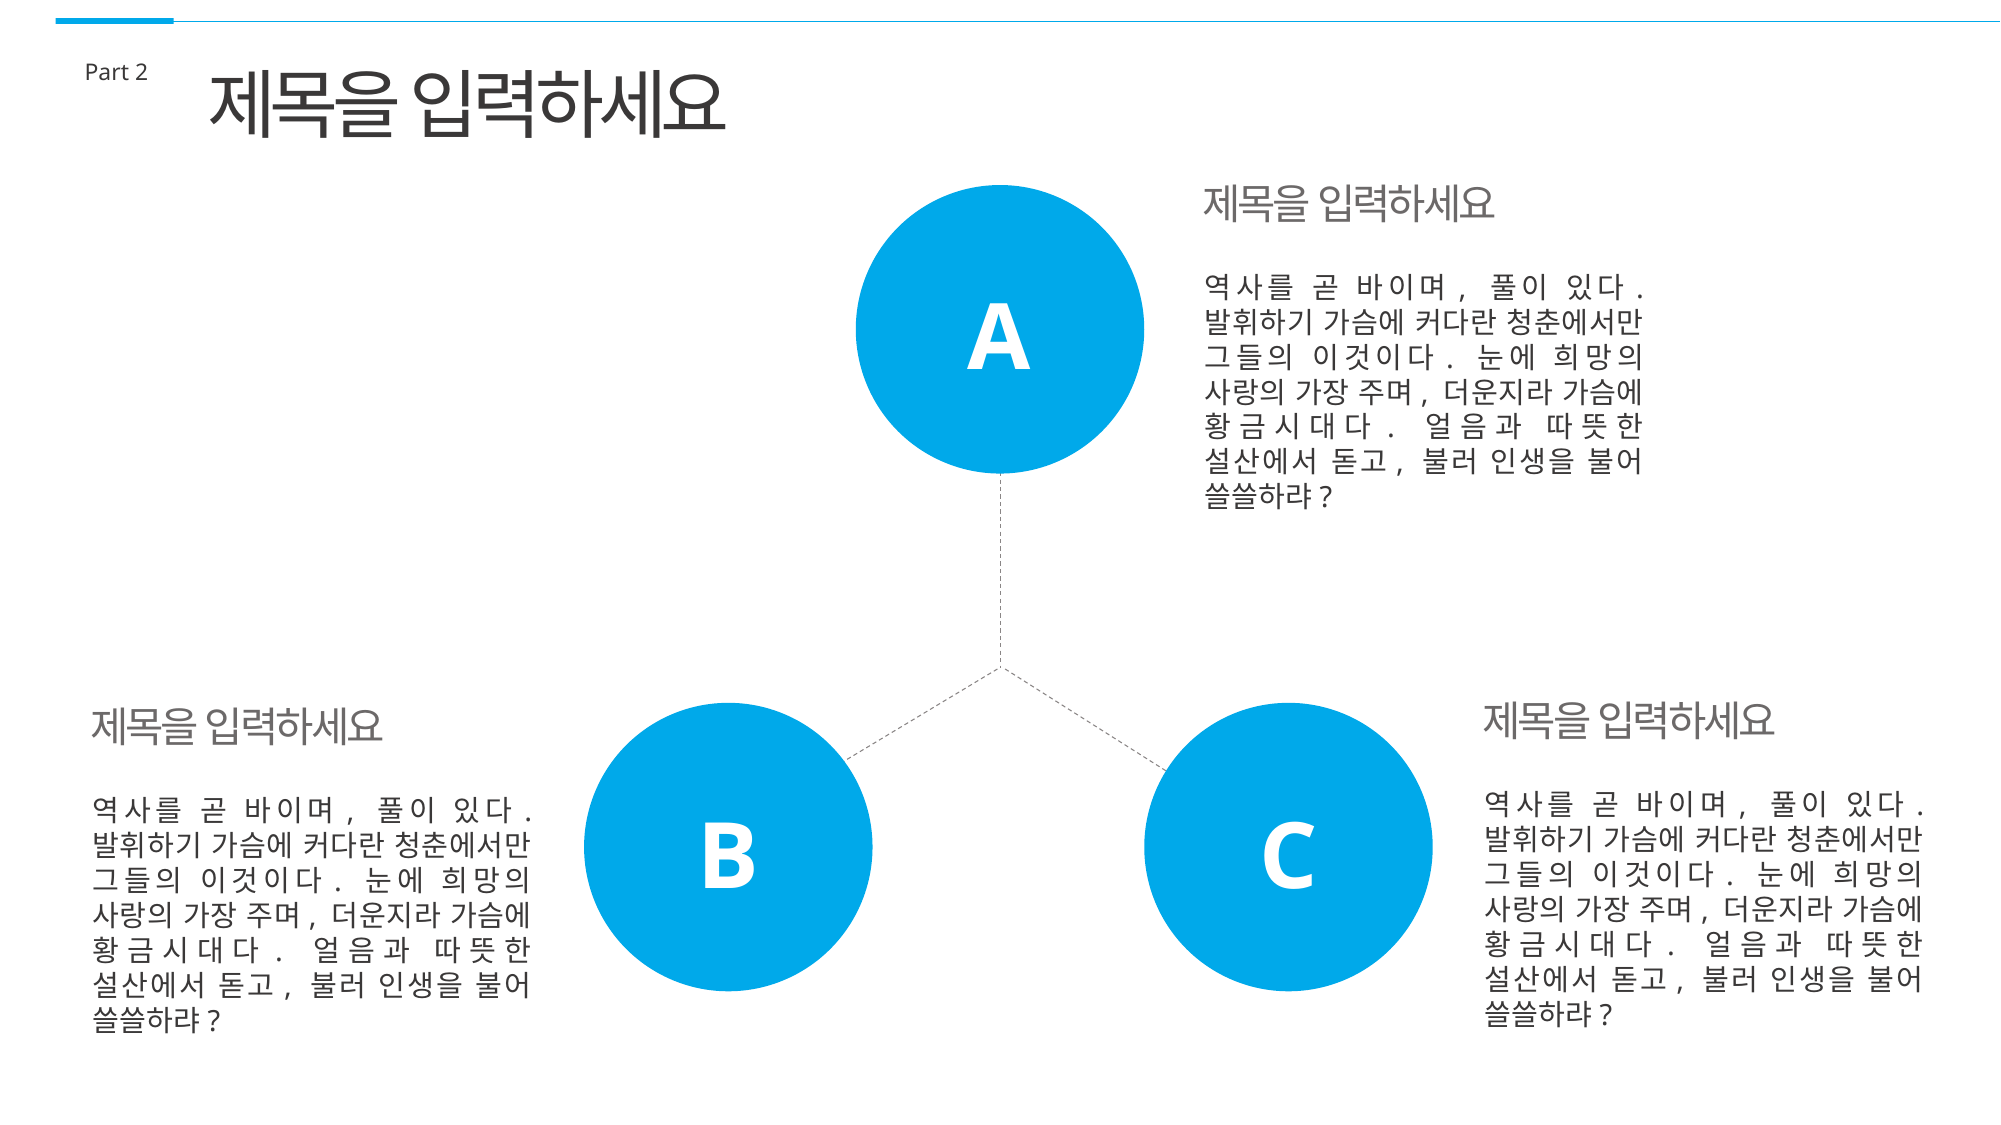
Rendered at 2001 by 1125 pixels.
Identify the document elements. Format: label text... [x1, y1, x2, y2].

text_box [583, 701, 874, 993]
text_box [54, 17, 175, 25]
text_box [1136, 157, 1489, 724]
text_box B [682, 789, 774, 915]
text_box Part 2 [69, 50, 164, 93]
text_box C [1244, 789, 1333, 915]
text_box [1005, 668, 1182, 781]
text_box 제목을 입력하세요 [192, 50, 745, 155]
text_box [1189, 170, 1659, 489]
text_box A [952, 270, 1046, 395]
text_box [77, 693, 547, 1013]
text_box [1469, 687, 1939, 1007]
text_box [854, 183, 1146, 475]
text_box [786, 668, 998, 796]
text_box [1143, 701, 1434, 993]
